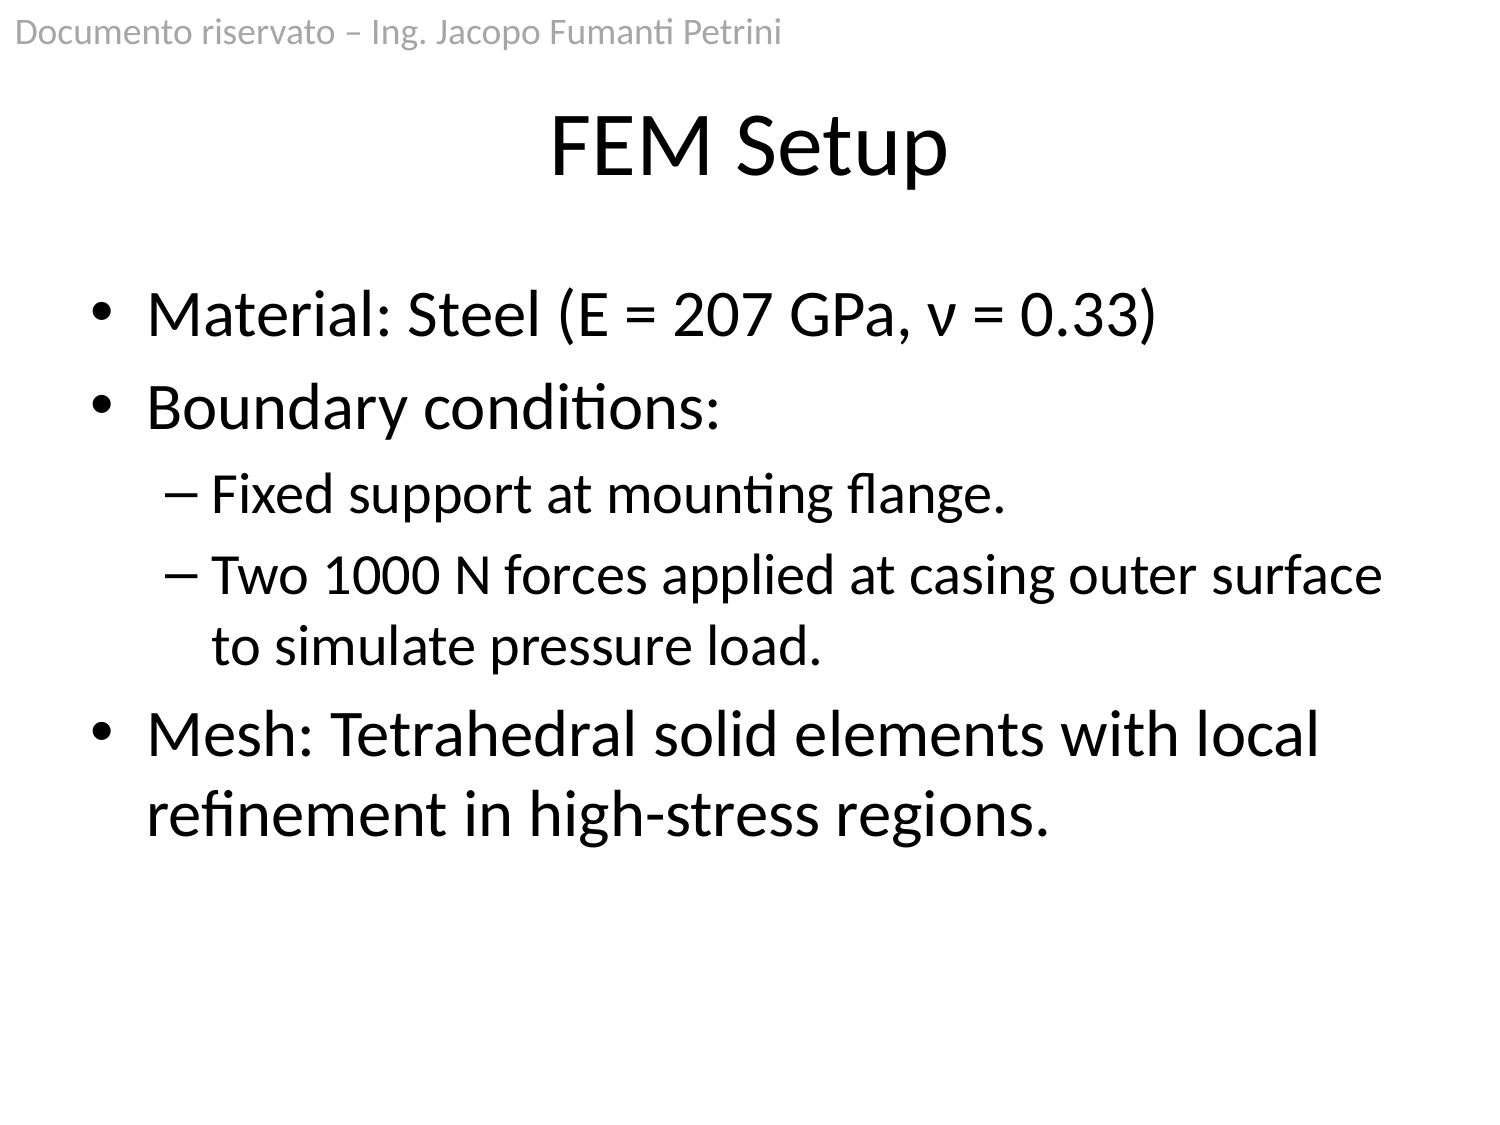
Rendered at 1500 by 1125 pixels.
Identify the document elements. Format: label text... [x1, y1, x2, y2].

title FEM Setup [75, 45, 1425, 233]
list Material: Steel (E = 207 GPa, ν = 0.33) Boundary conditions: Fixed support at mounting flange. Two 1000 N forces applied at casing outer surface to simulate pressure load. Mesh: Tetrahedral solid elements with local refinement in high-stress regions. [75, 262, 1425, 1005]
